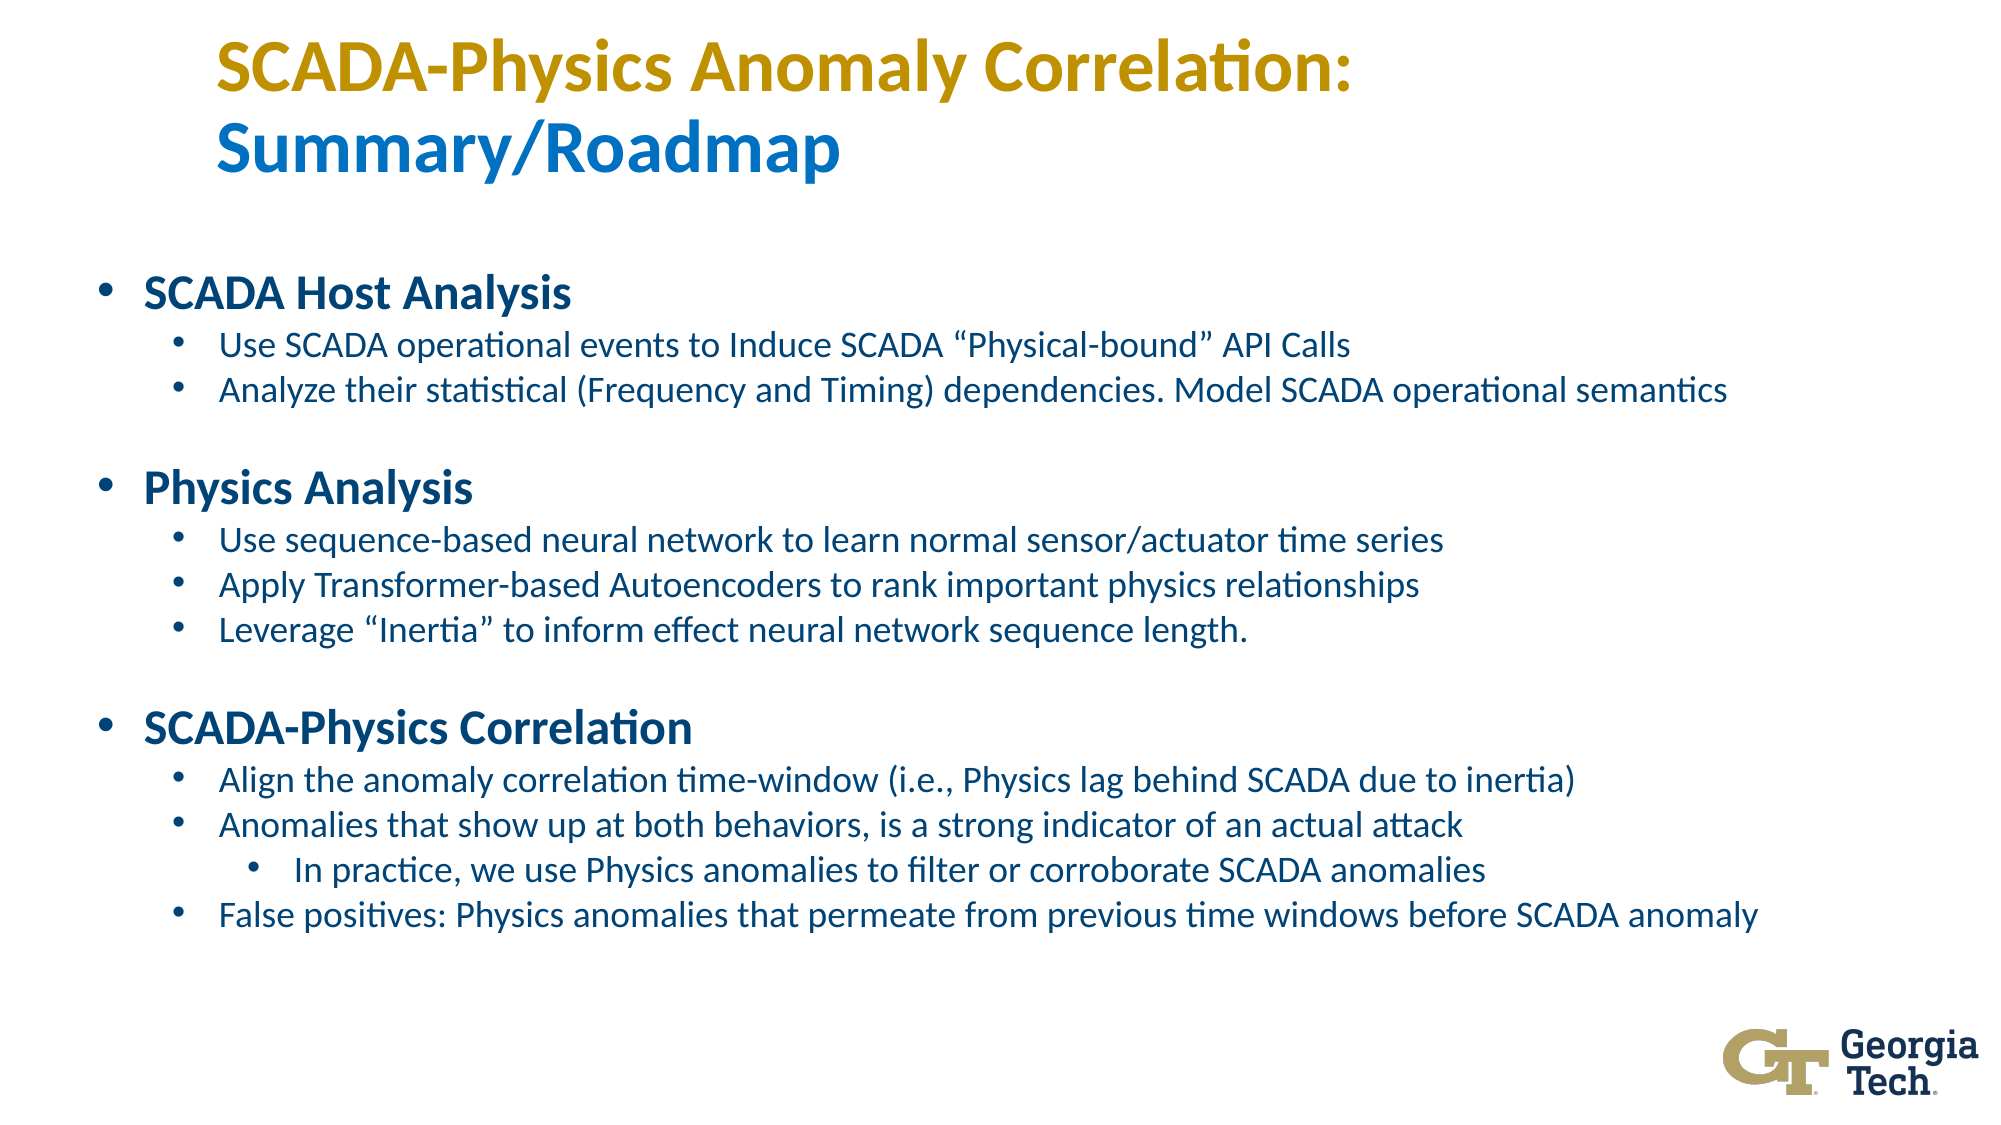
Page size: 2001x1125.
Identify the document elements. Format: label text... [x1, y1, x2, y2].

picture [1701, 1009, 2000, 1115]
text_box SCADA Host Analysis Use SCADA operational events to Induce SCADA “Physical-bound” API Calls Analyze their statistical (Frequency and Timing) dependencies. Model SCADA operational semantics Physics Analysis Use sequence-based neural network to learn normal sensor/actuator time series Apply Transformer-based Autoencoders to rank important physics relationships Leverage “Inertia” to inform effect neural network sequence length. SCADA-Physics Correlation Align the anomaly correlation time-window (i.e., Physics lag behind SCADA due to inertia) Anomalies that show up at both behaviors, is a strong indicator of an actual attack In practice, we use Physics anomalies to filter or corroborate SCADA anomalies False positives: Physics anomalies that permeate from previous time windows before SCADA anomaly [82, 252, 1809, 942]
title SCADA-Physics Anomaly Correlation: Summary/Roadmap [201, 0, 1978, 236]
